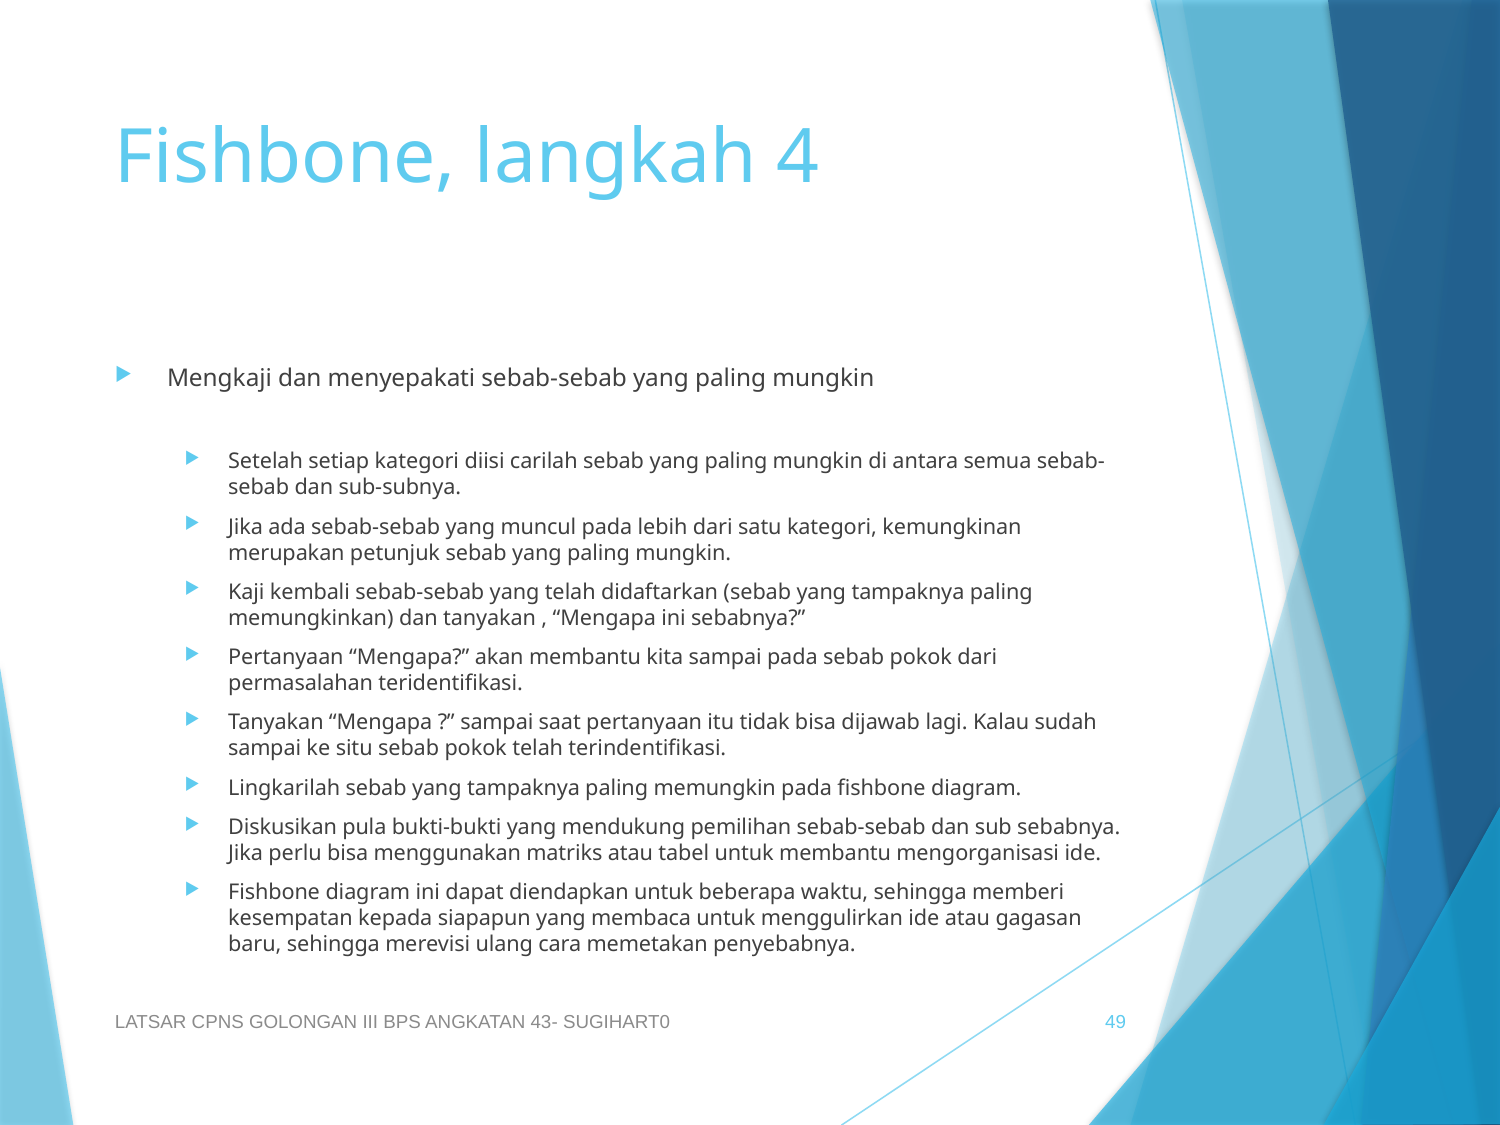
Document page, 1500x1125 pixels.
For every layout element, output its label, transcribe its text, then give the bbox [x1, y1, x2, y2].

title Fishbone, langkah 4 [99, 99, 1142, 317]
list Mengkaji dan menyepakati sebab-sebab yang paling mungkin Setelah setiap kategori diisi carilah sebab yang paling mungkin di antara semua sebab-sebab dan sub-subnya. Jika ada sebab-sebab yang muncul pada lebih dari satu kategori, kemungkinan merupakan petunjuk sebab yang paling mungkin. Kaji kembali sebab-sebab yang telah didaftarkan (sebab yang tampaknya paling memungkinkan) dan tanyakan , “Mengapa ini sebabnya?” Pertanyaan “Mengapa?” akan membantu kita sampai pada sebab pokok dari permasalahan teridentifikasi. Tanyakan “Mengapa ?” sampai saat pertanyaan itu tidak bisa dijawab lagi. Kalau sudah sampai ke situ sebab pokok telah terindentifikasi. Lingkarilah sebab yang tampaknya paling memungkin pada fishbone diagram. Diskusikan pula bukti-bukti yang mendukung pemilihan sebab-sebab dan sub sebabnya. Jika perlu bisa menggunakan matriks atau tabel untuk membantu mengorganisasi ide. Fishbone diagram ini dapat diendapkan untuk beberapa waktu, sehingga memberi kesempatan kepada siapapun yang membaca untuk menggulirkan ide atau gagasan baru, sehingga merevisi ulang cara memetakan penyebabnya. [99, 354, 1142, 992]
slide_number 49 [1057, 991, 1142, 1051]
footer LATSAR CPNS GOLONGAN III BPS ANGKATAN 43- SUGIHART0 [99, 991, 859, 1051]
